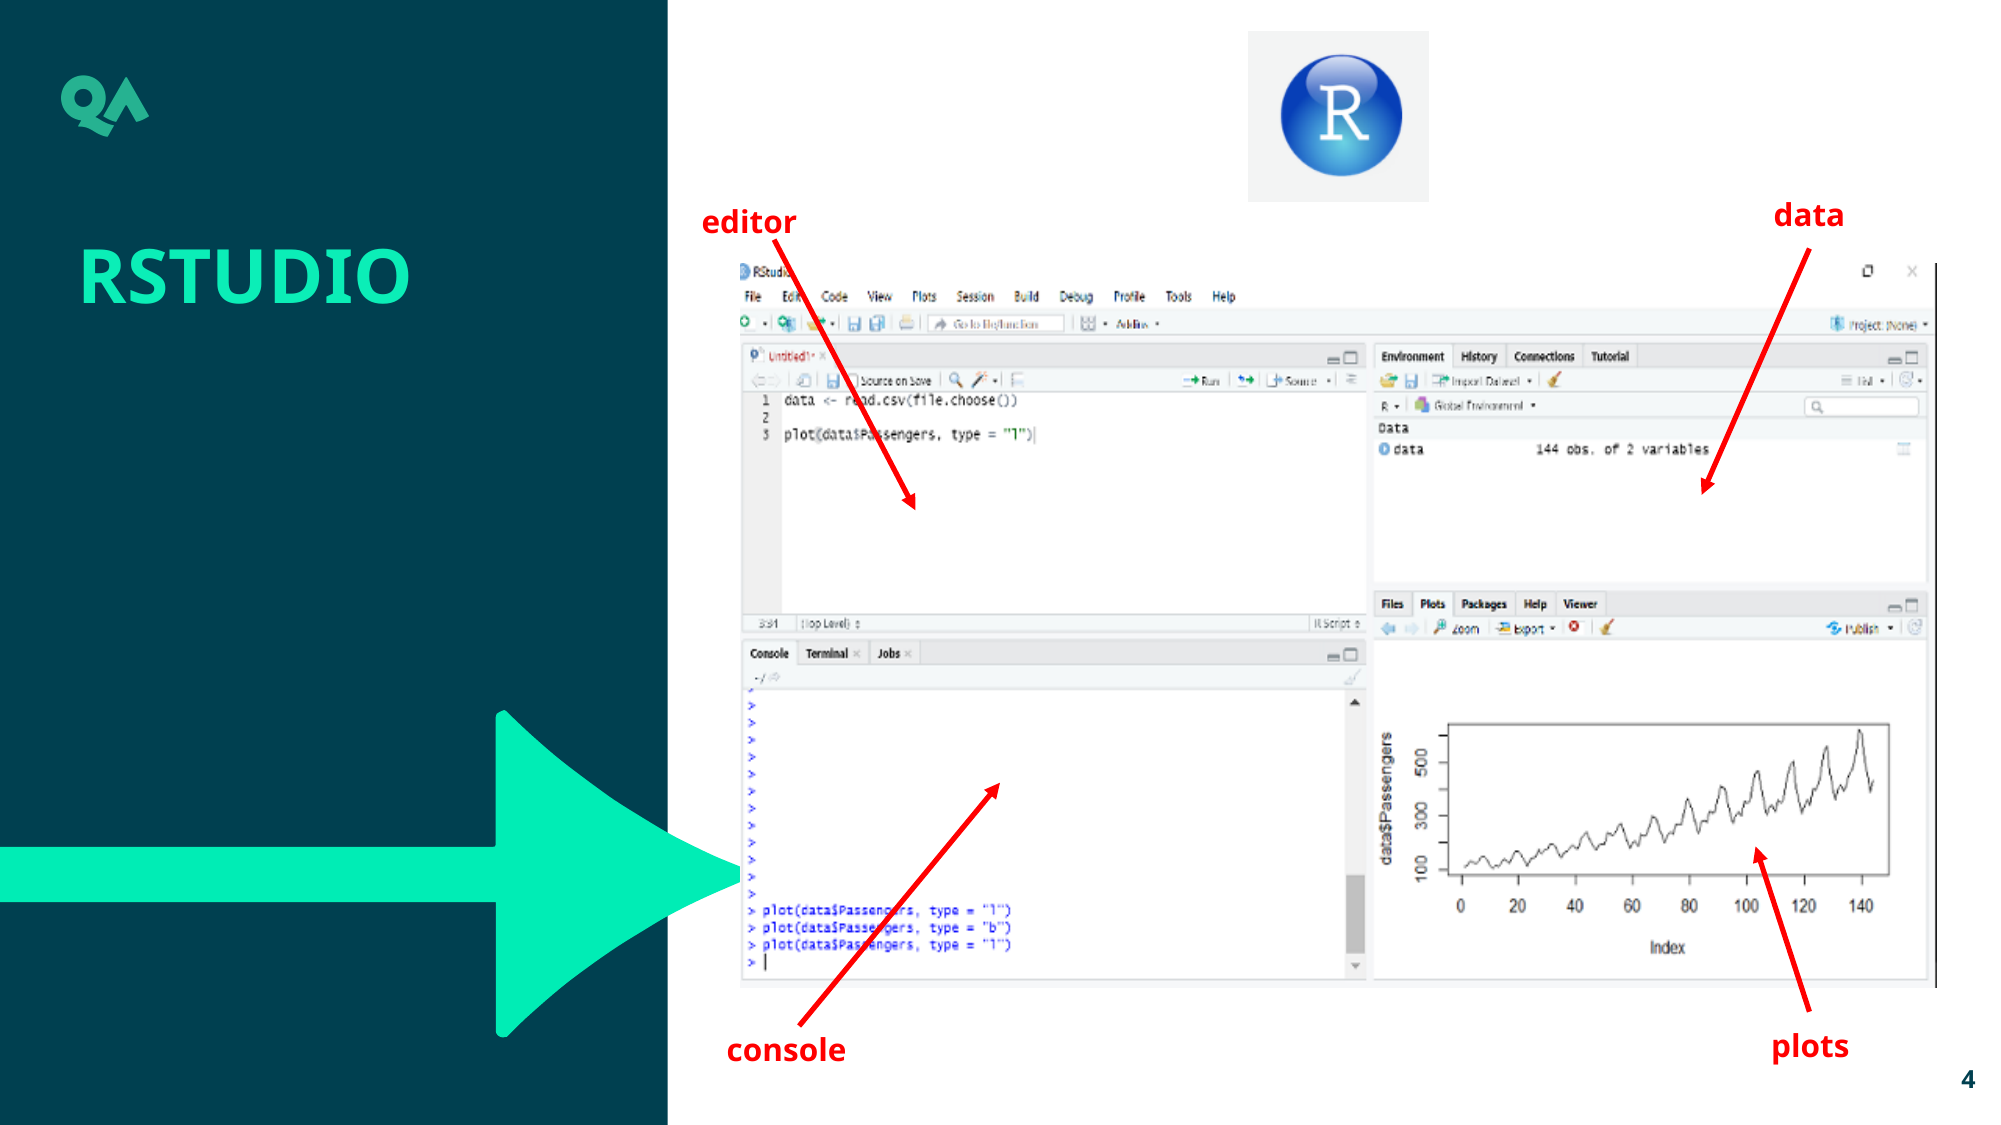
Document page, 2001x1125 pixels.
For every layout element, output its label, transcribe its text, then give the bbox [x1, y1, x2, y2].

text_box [774, 239, 916, 511]
text_box console [726, 1030, 1001, 1069]
picture [739, 263, 1937, 988]
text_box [799, 782, 1000, 1026]
text_box editor [701, 201, 976, 240]
slide_number 4 [1846, 1068, 1976, 1098]
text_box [1701, 248, 1810, 495]
text_box data [1773, 194, 1920, 233]
picture [1248, 31, 1429, 202]
text_box plots [1771, 1025, 1920, 1064]
list RStudio [63, 221, 628, 673]
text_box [1755, 846, 1810, 1012]
